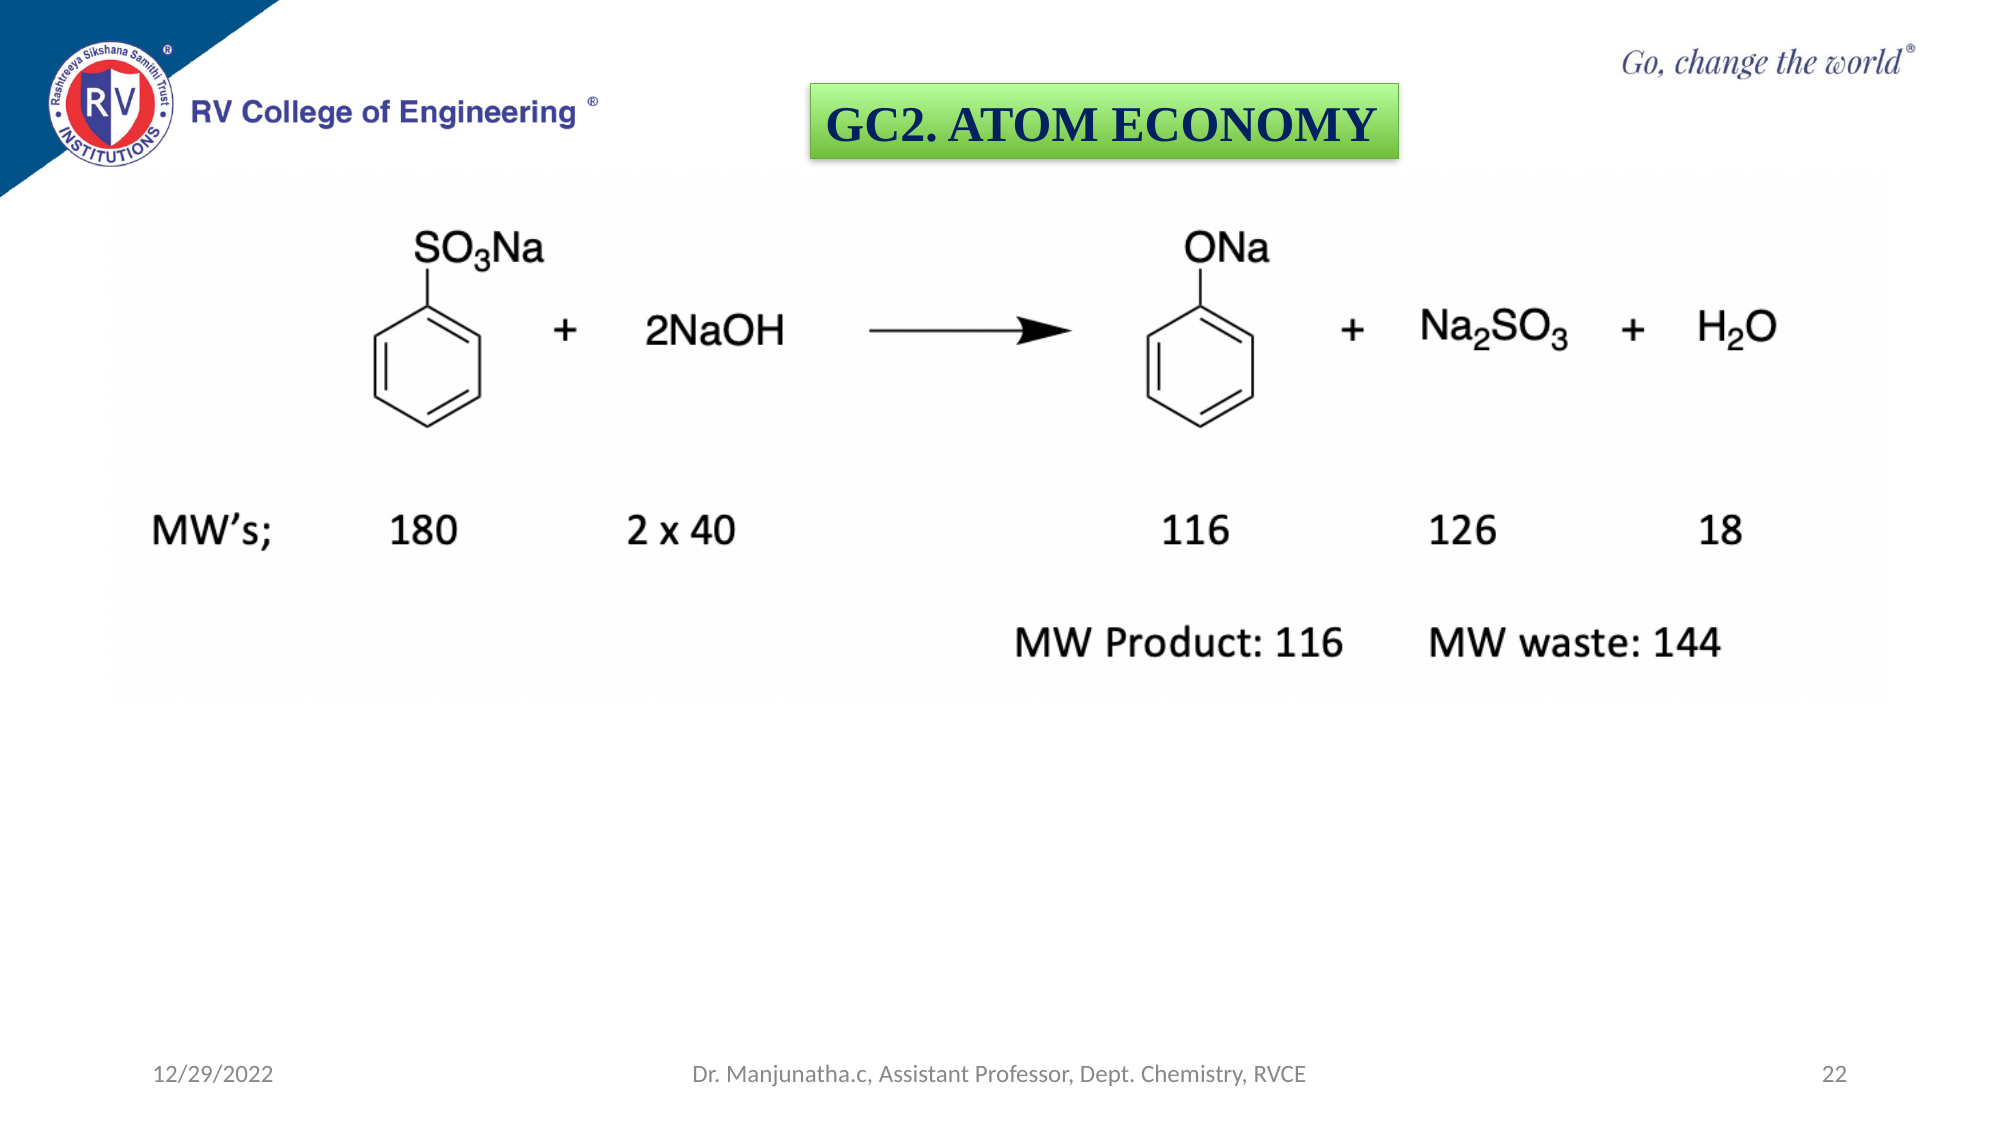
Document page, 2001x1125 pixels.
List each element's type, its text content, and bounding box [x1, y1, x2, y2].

text_box GC2. ATOM ECONOMY [810, 83, 1399, 159]
footer Dr. Manjunatha.c, Assistant Professor, Dept. Chemistry, RVCE [662, 1042, 1338, 1103]
picture [1604, 30, 1928, 93]
slide_number ‹#› [1412, 1042, 1863, 1103]
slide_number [137, 1042, 588, 1103]
picture [0, 0, 1890, 701]
